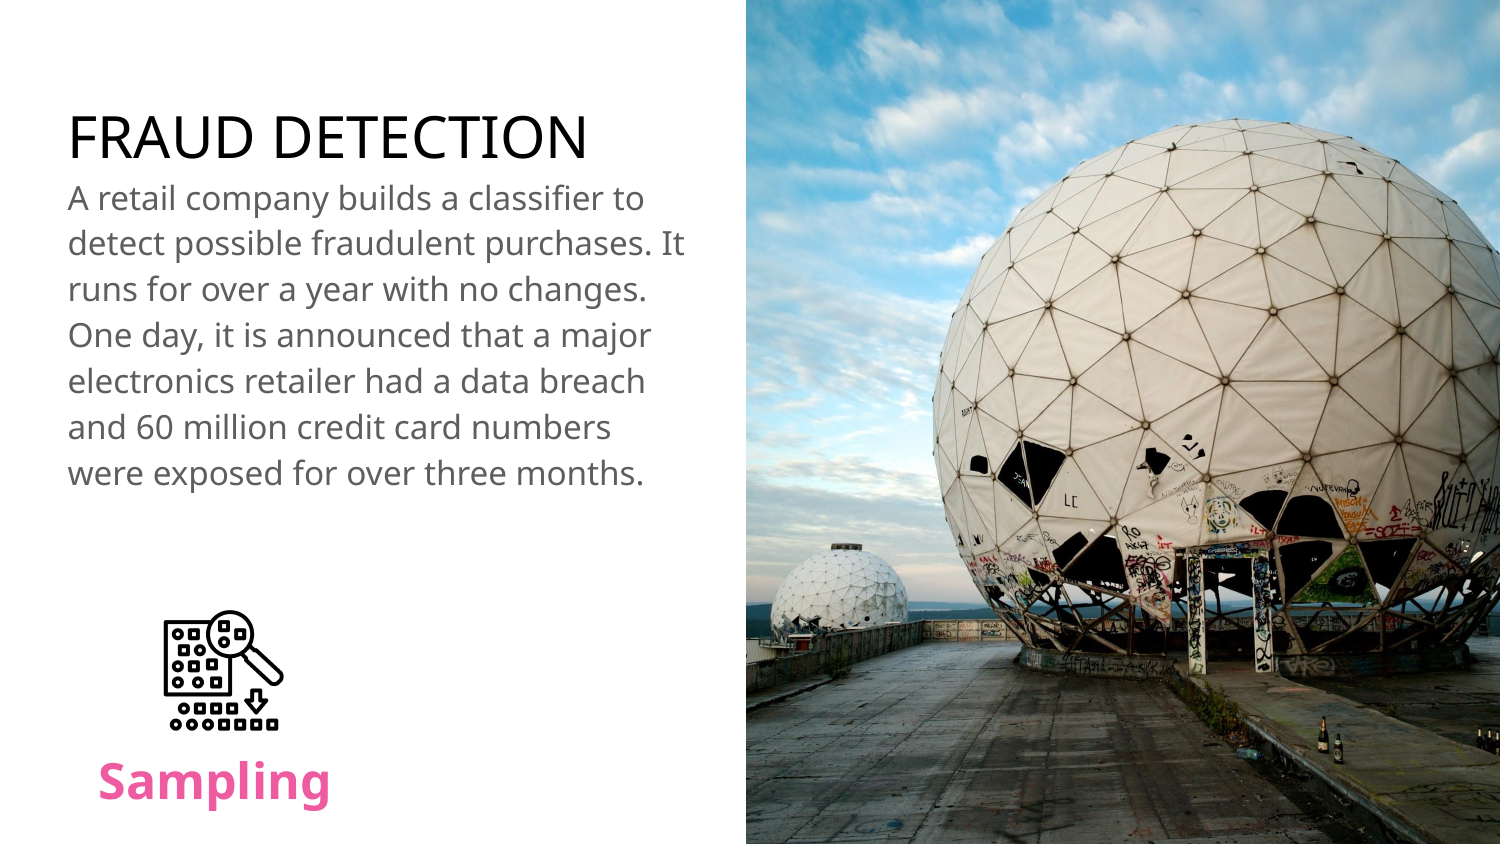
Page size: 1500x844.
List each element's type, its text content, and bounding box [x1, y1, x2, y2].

title FRAUD DETECTION [67, 0, 697, 170]
picture [745, 0, 1500, 844]
list A retail company builds a classifier to detect possible fraudulent purchases. It runs for over a year with no changes. One day, it is announced that a major electronics retailer had a data breach and 60 million credit card numbers were exposed for over three months. [67, 170, 697, 557]
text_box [67, 606, 364, 817]
